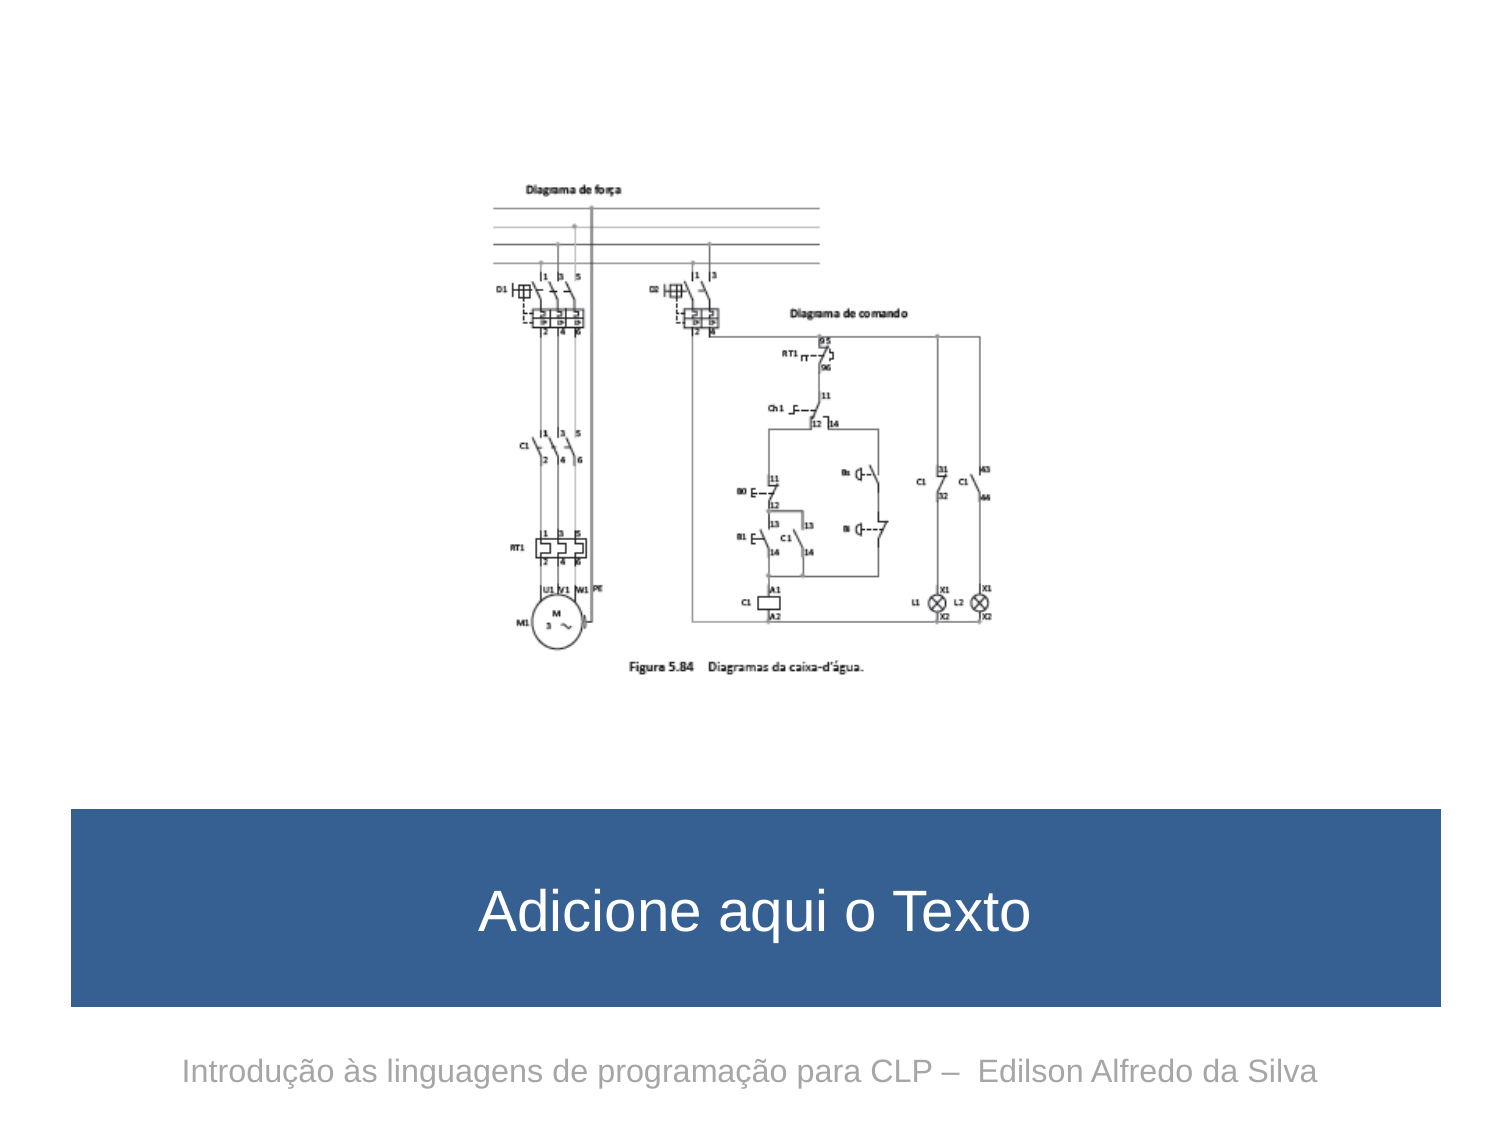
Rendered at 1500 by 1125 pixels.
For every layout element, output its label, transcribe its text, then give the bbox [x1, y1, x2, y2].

picture [430, 172, 1032, 706]
text_box Adicione aqui o Texto [70, 808, 1442, 1008]
footer Introdução às linguagens de programação para CLP – Edilson Alfredo da Silva [0, 1042, 1500, 1103]
